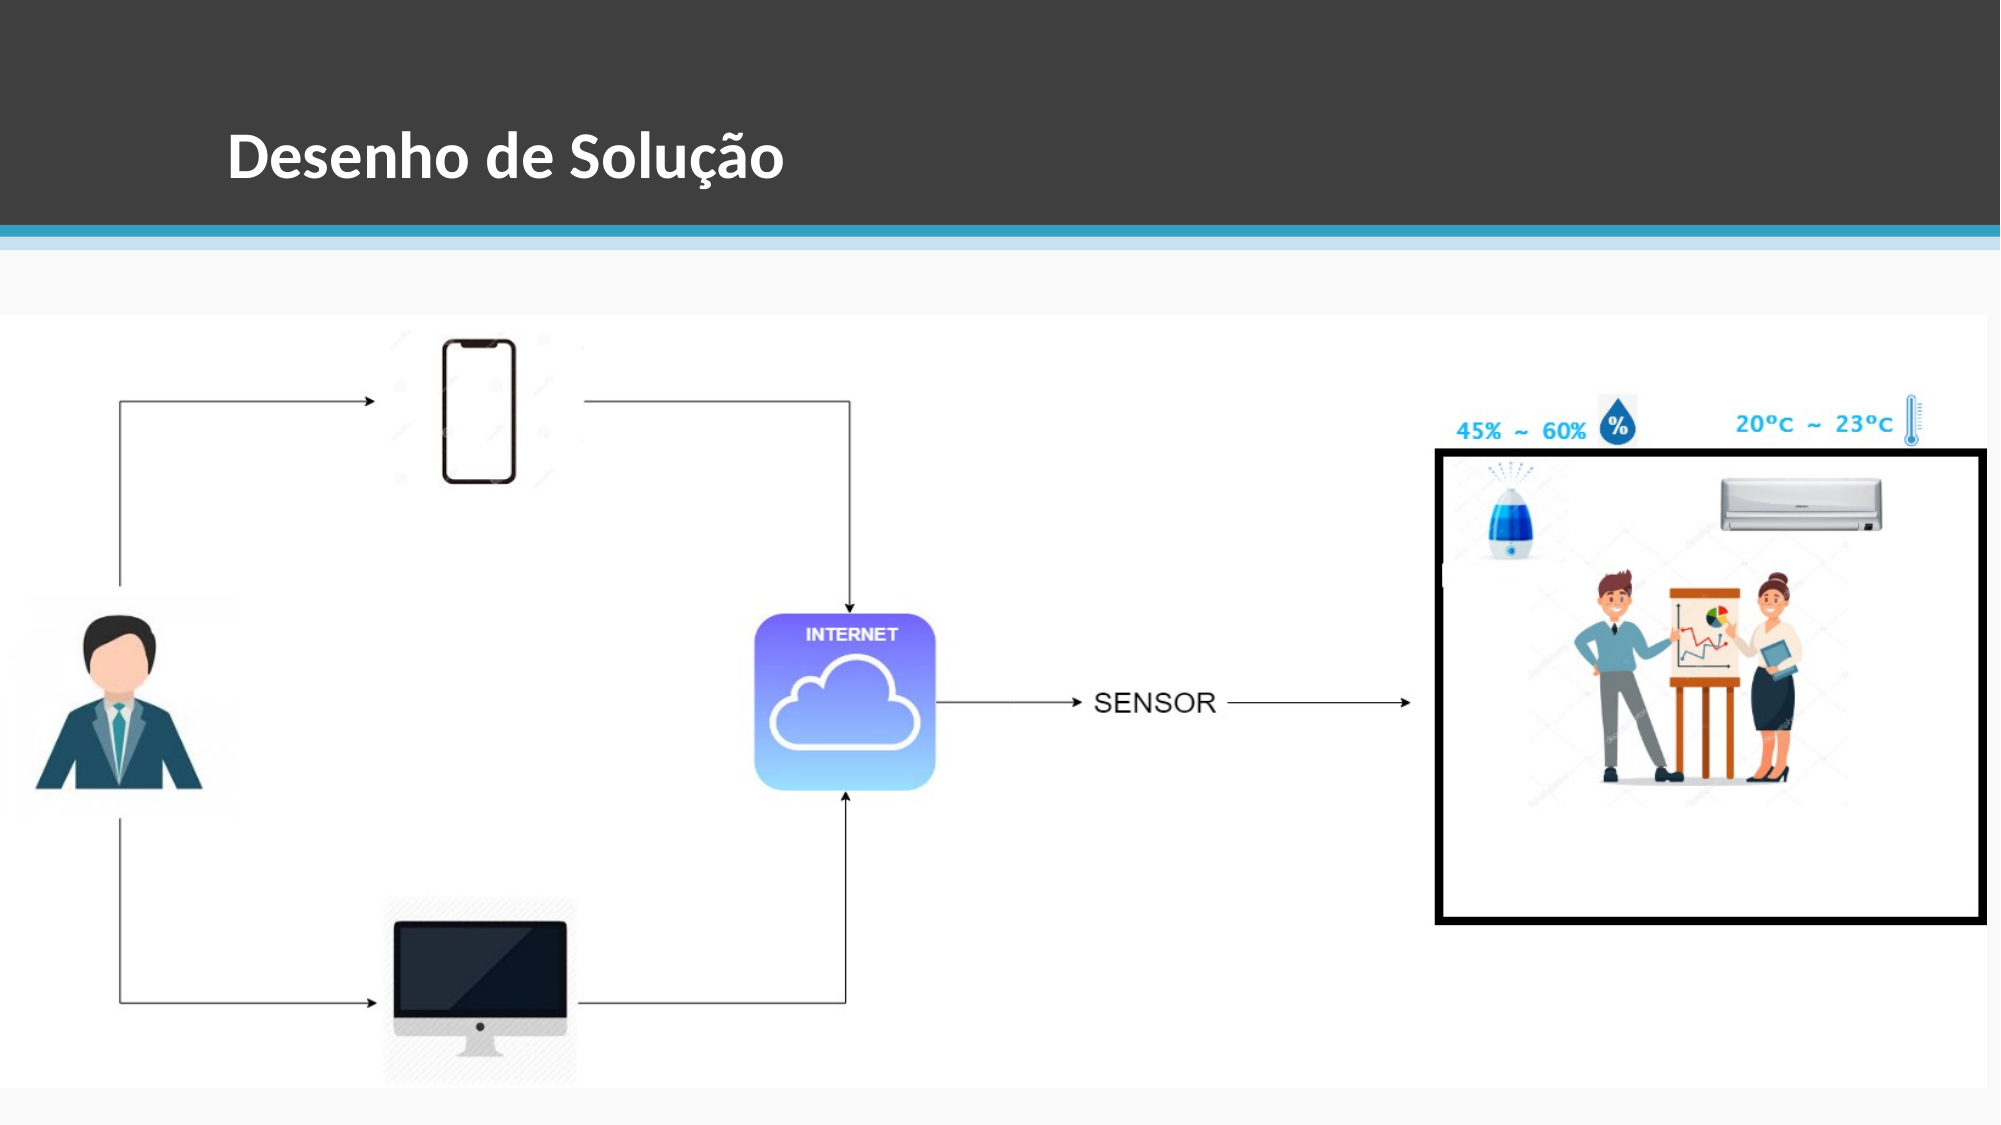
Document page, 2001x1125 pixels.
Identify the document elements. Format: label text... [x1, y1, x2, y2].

title Desenho de Solução [212, 95, 1788, 201]
picture [0, 314, 1988, 1089]
